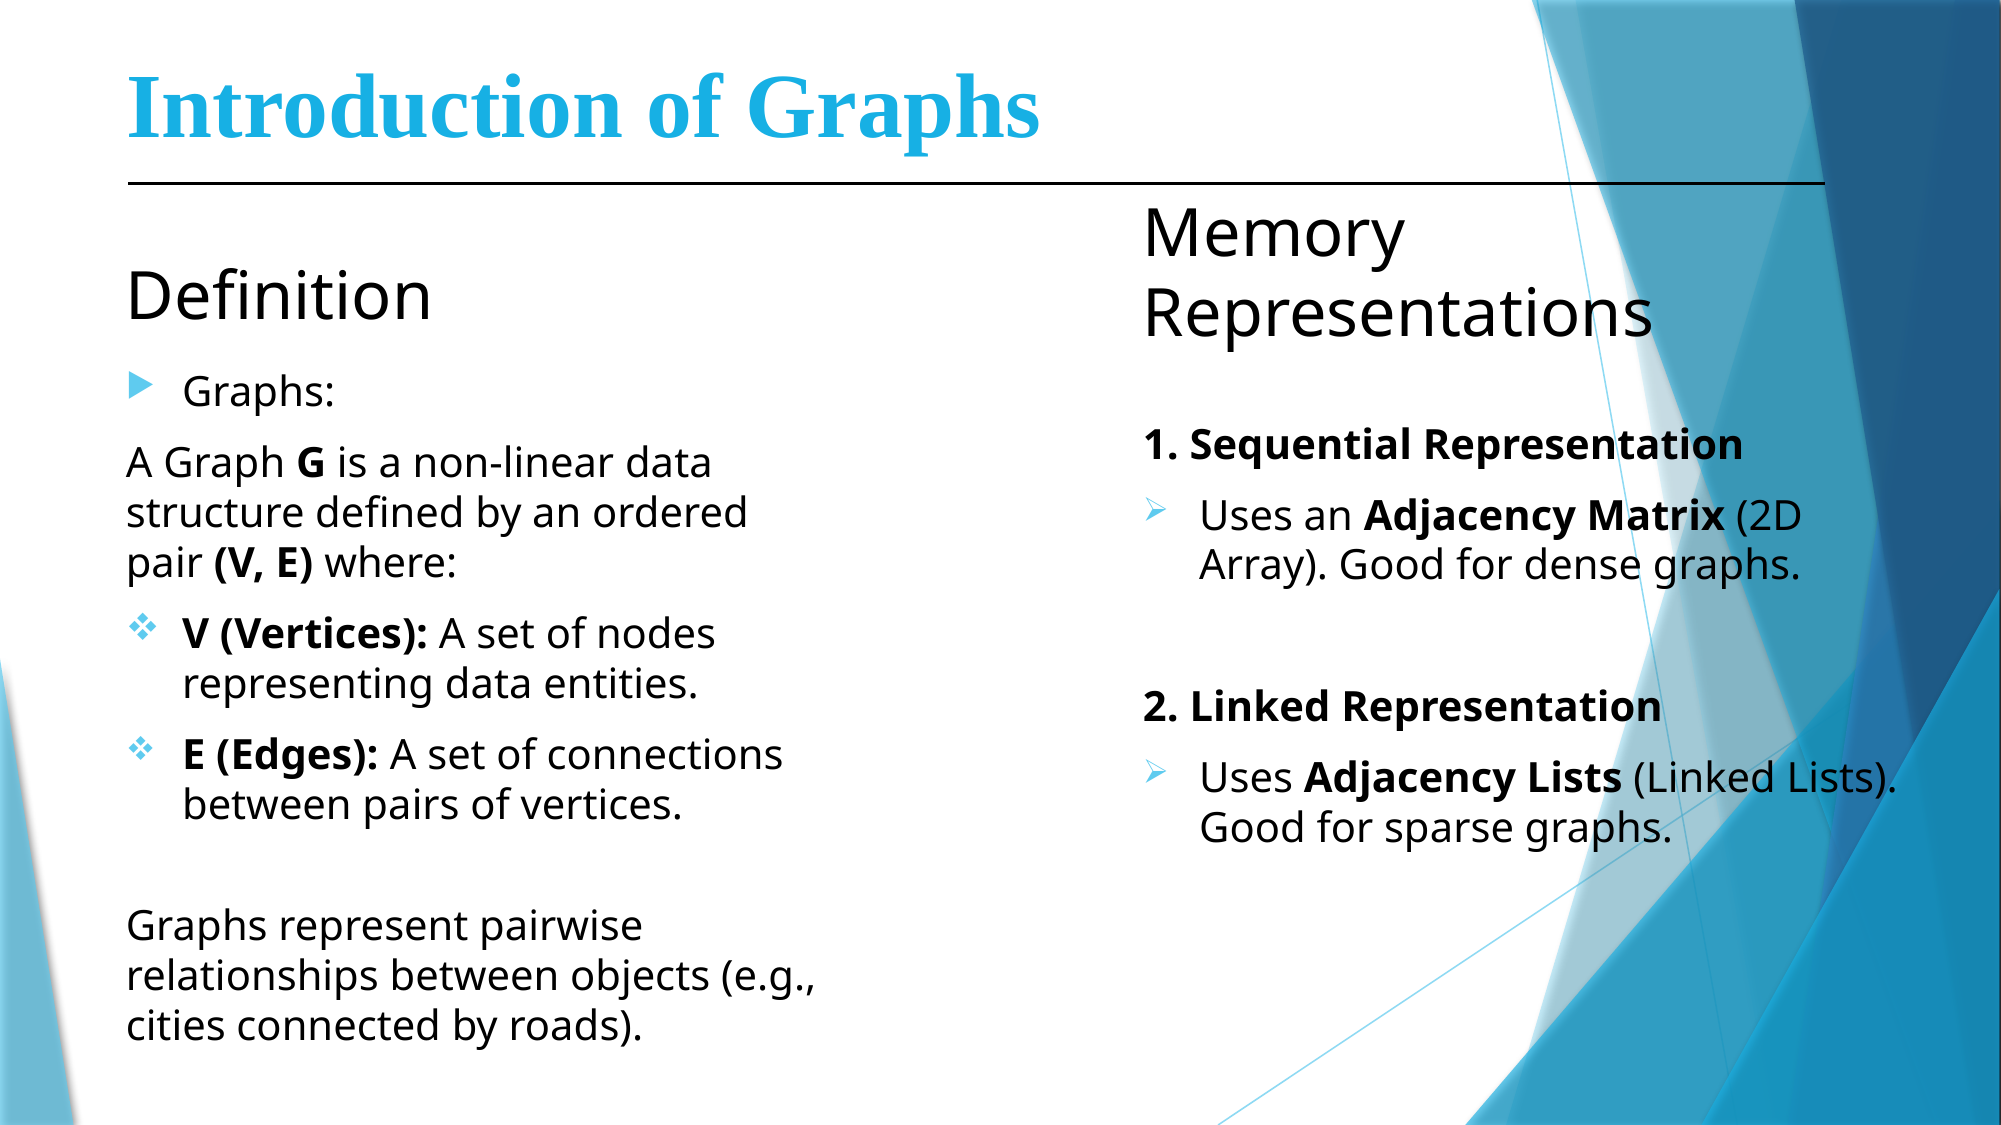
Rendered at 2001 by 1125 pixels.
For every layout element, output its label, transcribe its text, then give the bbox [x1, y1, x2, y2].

list Memory Representations [1127, 262, 1911, 357]
list Definition [110, 293, 798, 341]
title Introduction of Graphs [111, 38, 1522, 183]
list 1. Sequential Representation Uses an Adjacency Matrix (2D Array). Good for dense graphs. 2. Linked Representation Uses Adjacency Lists (Linked Lists). Good for sparse graphs. [1127, 399, 1940, 1087]
list Graphs: A Graph G is a non-linear data structure defined by an ordered pair (V, E) where: V (Vertices): A set of nodes representing data entities. E (Edges): A set of connections between pairs of vertices. Graphs represent pairwise relationships between objects (e.g., cities connected by roads). [110, 356, 894, 1125]
text_box [110, 183, 798, 293]
